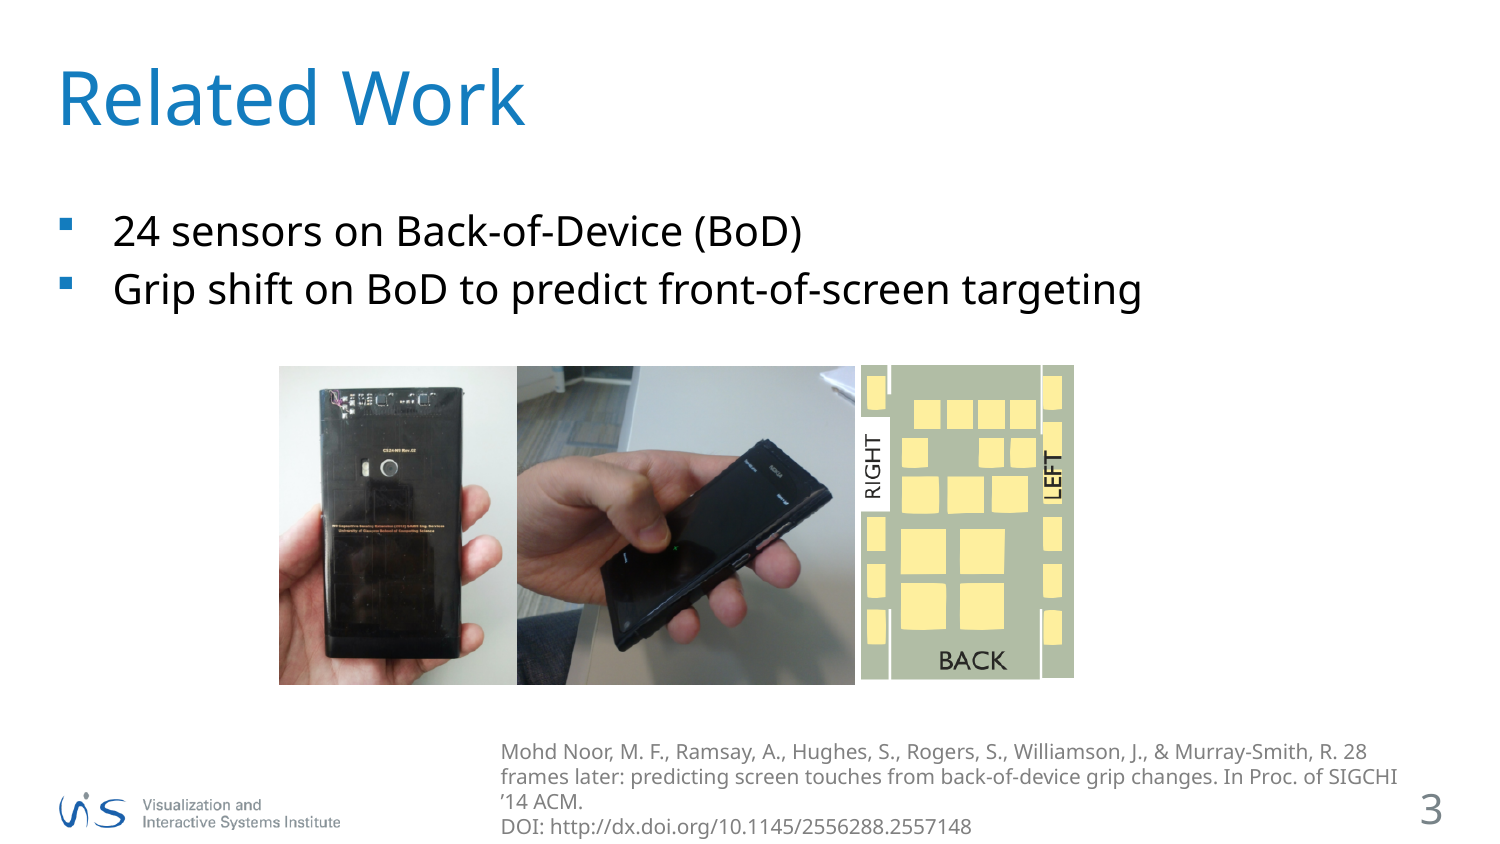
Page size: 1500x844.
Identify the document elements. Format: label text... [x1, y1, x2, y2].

slide_number 3 [1418, 785, 1459, 838]
list 24 sensors on Back-of-Device (BoD) Grip shift on BoD to predict front-of-screen targeting [41, 197, 1459, 755]
picture [59, 792, 340, 830]
picture [277, 365, 1077, 687]
title Related Work [41, 28, 1459, 163]
text_box Mohd Noor, M. F., Ramsay, A., Hughes, S., Rogers, S., Williamson, J., & Murray-Smith, R. 28 frames later: predicting screen touches from back-of-device grip changes. In Proc. of SIGCHI ’14 ACM. DOI: http://dx.doi.org/10.1145/2556288.2557148 [485, 759, 1418, 844]
